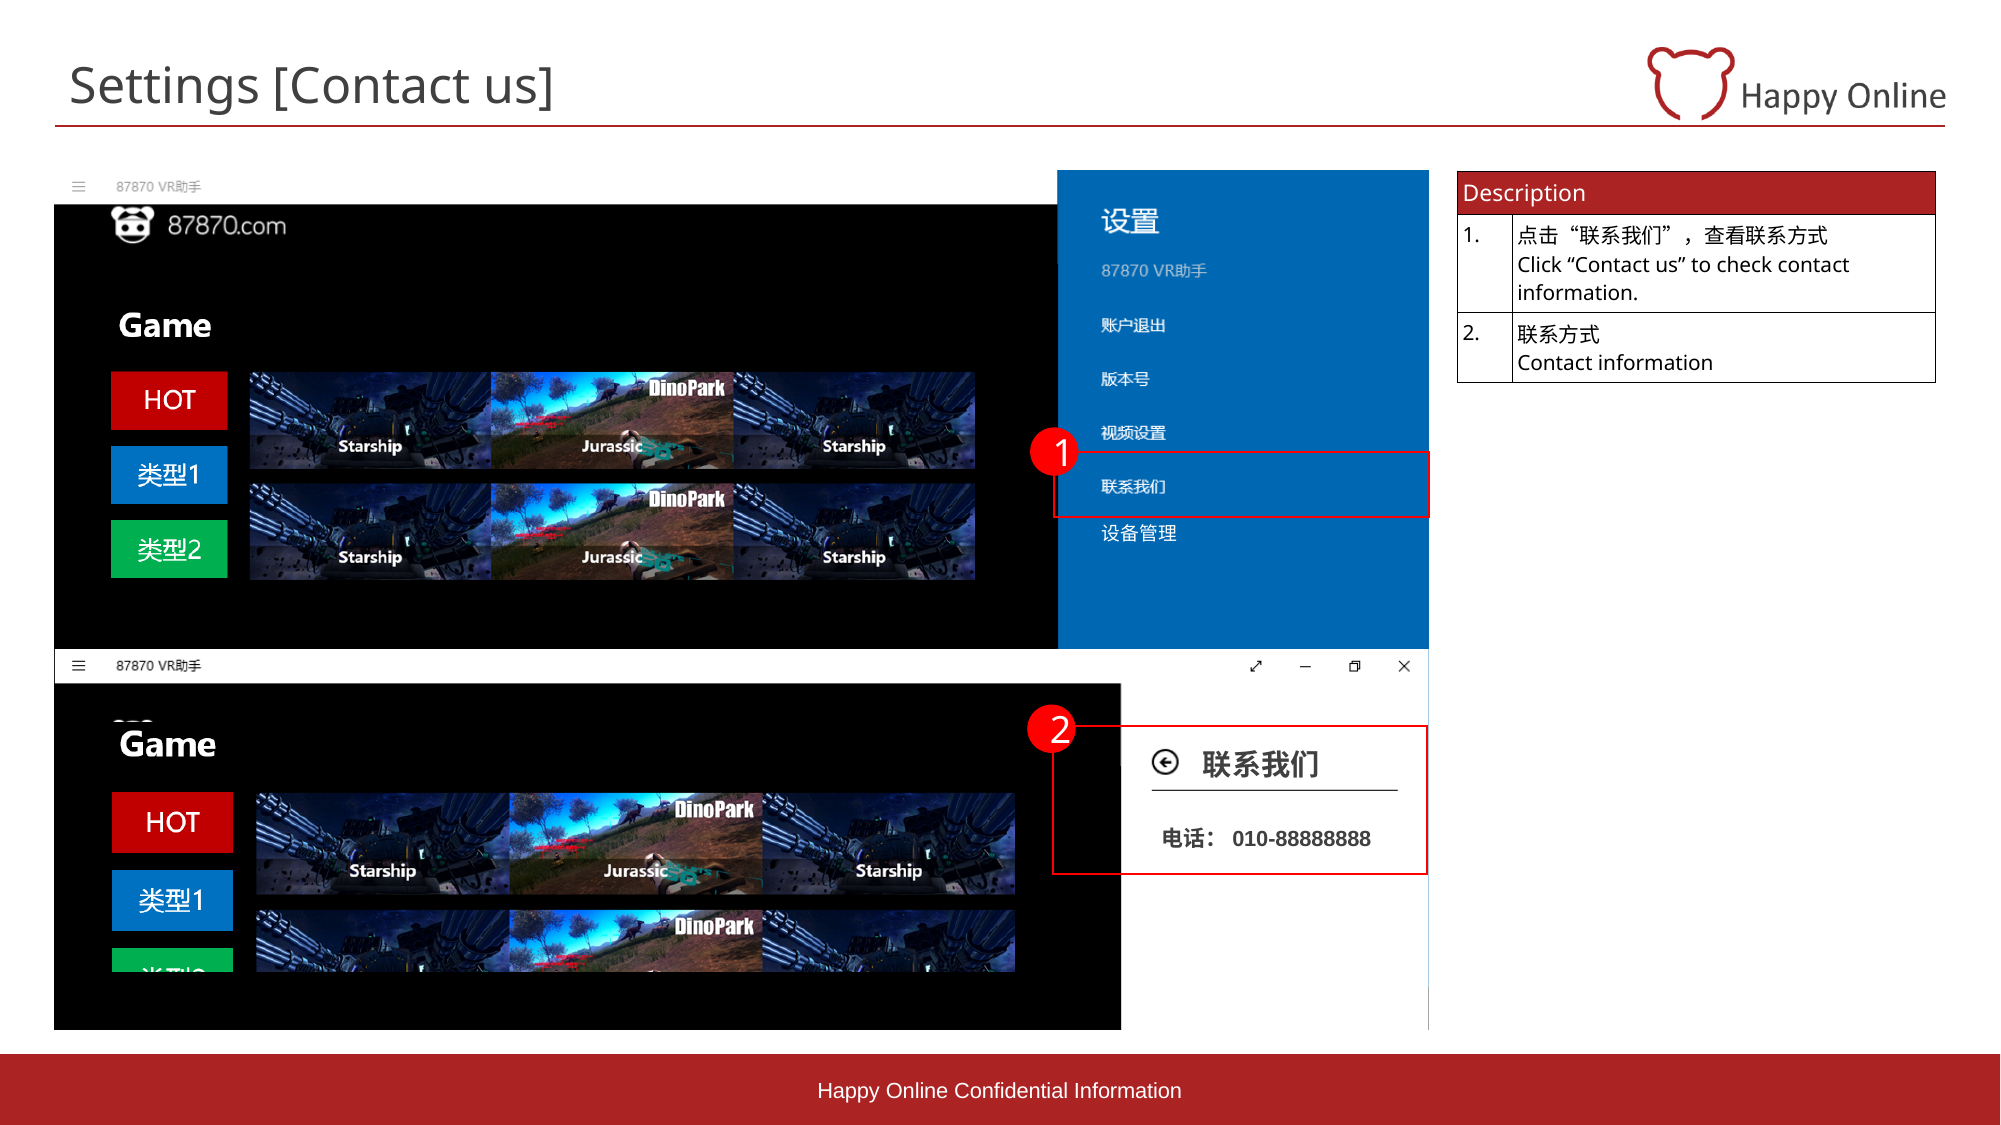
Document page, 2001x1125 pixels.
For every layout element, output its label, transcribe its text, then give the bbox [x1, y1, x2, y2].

picture [54, 170, 1429, 1030]
table_cell 1. [1458, 215, 1512, 312]
picture [1646, 43, 1946, 123]
table_cell 2. [1458, 313, 1512, 382]
table_cell 点击“联系我们”，查看联系方式 Click “Contact us” to check contact information. [1513, 215, 1935, 312]
table_header Description [1458, 172, 1935, 214]
title Settings [Contact us] [54, 43, 1646, 132]
table_cell 联系方式 Contact information [1513, 313, 1935, 382]
